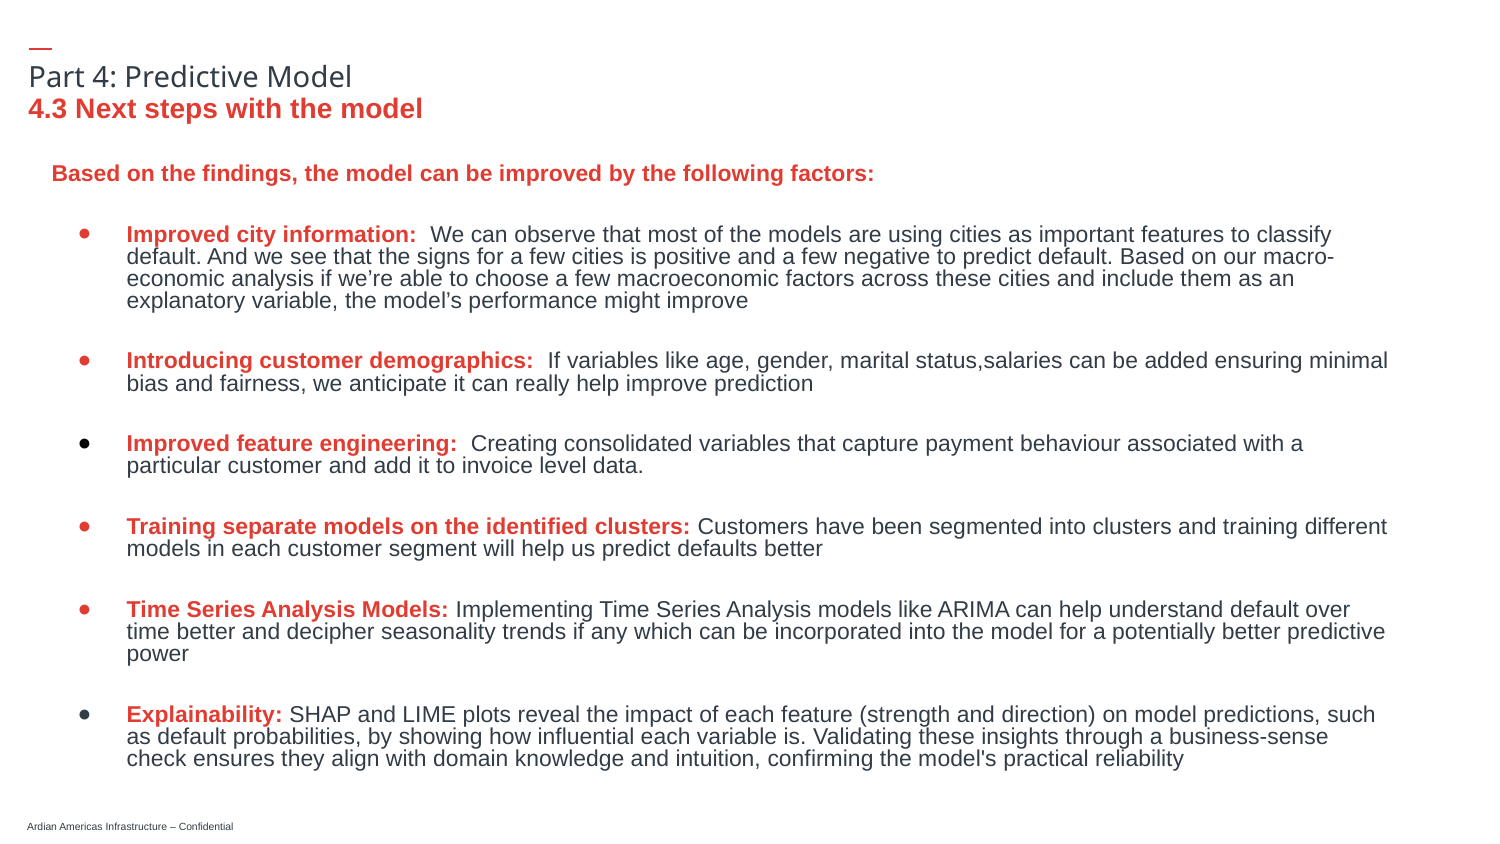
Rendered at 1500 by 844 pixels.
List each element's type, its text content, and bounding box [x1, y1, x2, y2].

title Part 4: Predictive Model [28, 55, 1400, 101]
text_box Based on the findings, the model can be improved by the following factors: Improved city information: We can observe that most of the models are using cities as important features to classify default. And we see that the signs for a few cities is positive and a few negative to predict default. Based on our macro-economic analysis if we’re able to choose a few macroeconomic factors across these cities and include them as an explanatory variable, the model’s performance might improve Introducing customer demographics: If variables like age, gender, marital status,salaries can be added ensuring minimal bias and fairness, we anticipate it can really help improve prediction Improved feature engineering: Creating consolidated variables that capture payment behaviour associated with a particular customer and add it to invoice level data. Training separate models on the identified clusters: Customers have been segmented into clusters and training different models in each customer segment will help us predict defaults better Time Series Analysis Models: Implementing Time Series Analysis models like ARIMA can help understand default over time better and decipher seasonality trends if any which can be incorporated into the model for a potentially better predictive power Explainability: SHAP and LIME plots reveal the impact of each feature (strength and direction) on model predictions, such as default probabilities, by showing how influential each variable is. Validating these insights through a business-sense check ensures they align with domain knowledge and intuition, confirming the model's practical reliability [36, 148, 1408, 844]
list 4.3 Next steps with the model [28, 101, 964, 133]
